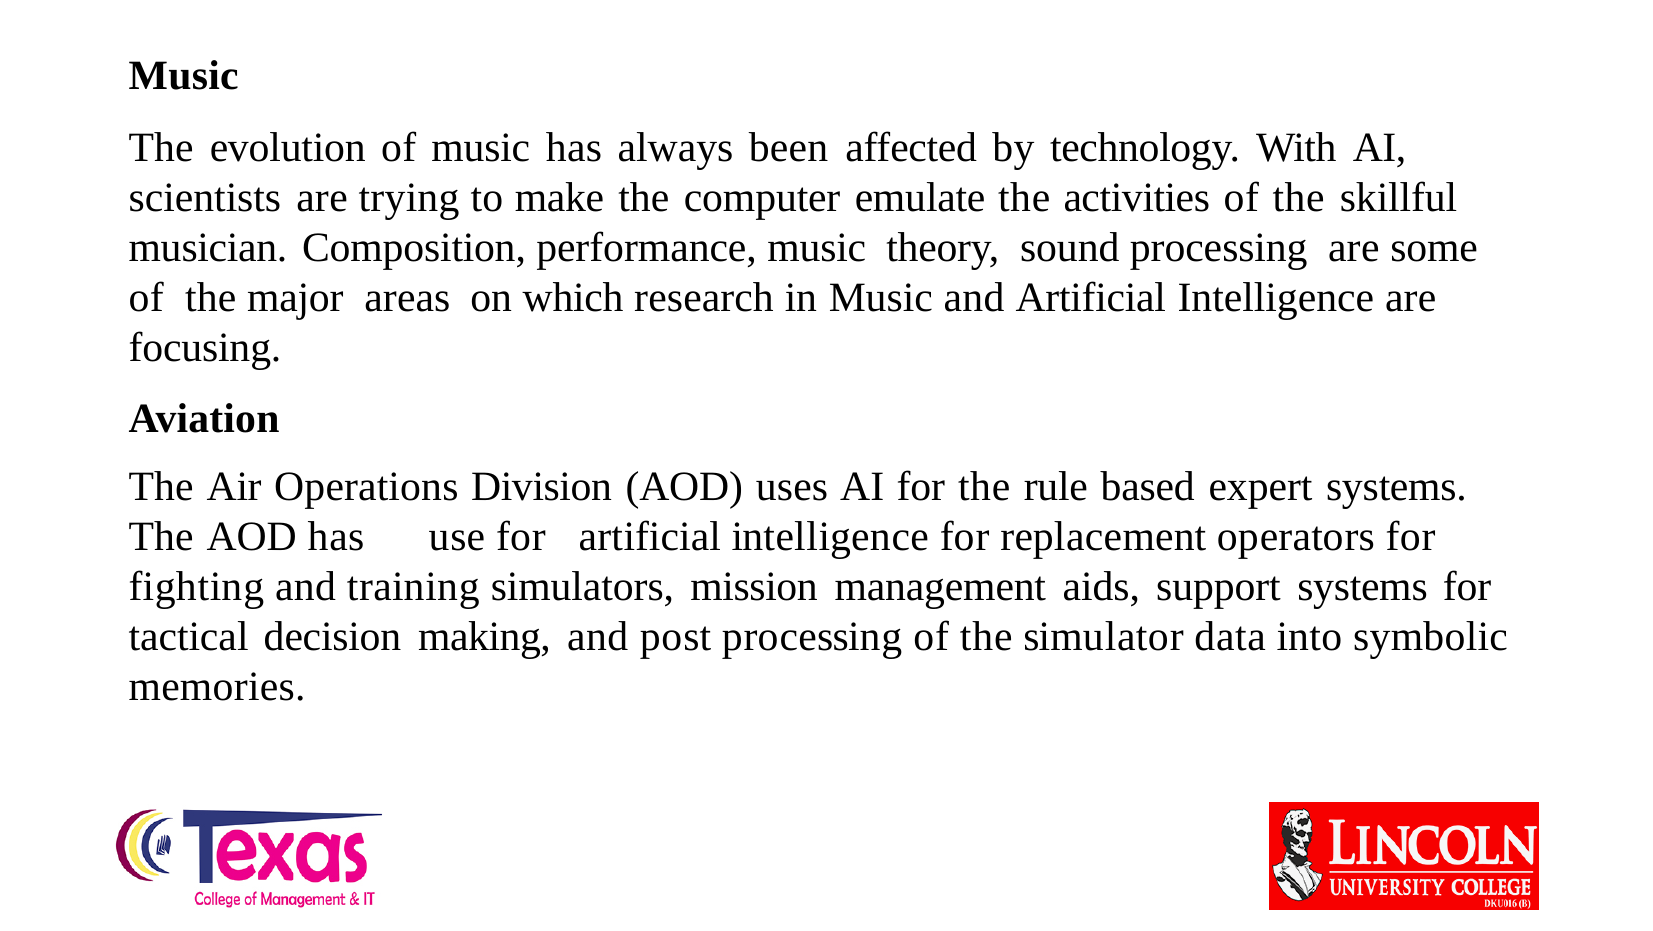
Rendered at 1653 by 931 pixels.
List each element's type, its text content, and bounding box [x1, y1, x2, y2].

list Music The evolution of music has always been affected by technology. With AI, scientists are trying to make the computer emulate the activities of the skillful musician. Composition, performance, music theory, sound processing are some of the major areas on which research in Music and Artificial Intelligence are focusing. Aviation The Air Operations Division (AOD) uses AI for the rule based expert systems. The AOD has use for artificial intelligence for replacement operators for fighting and training simulators, mission management aids, support systems for tactical decision making, and post processing of the simulator data into symbolic memories. [113, 40, 1539, 838]
picture [113, 802, 383, 910]
picture [1269, 802, 1539, 910]
